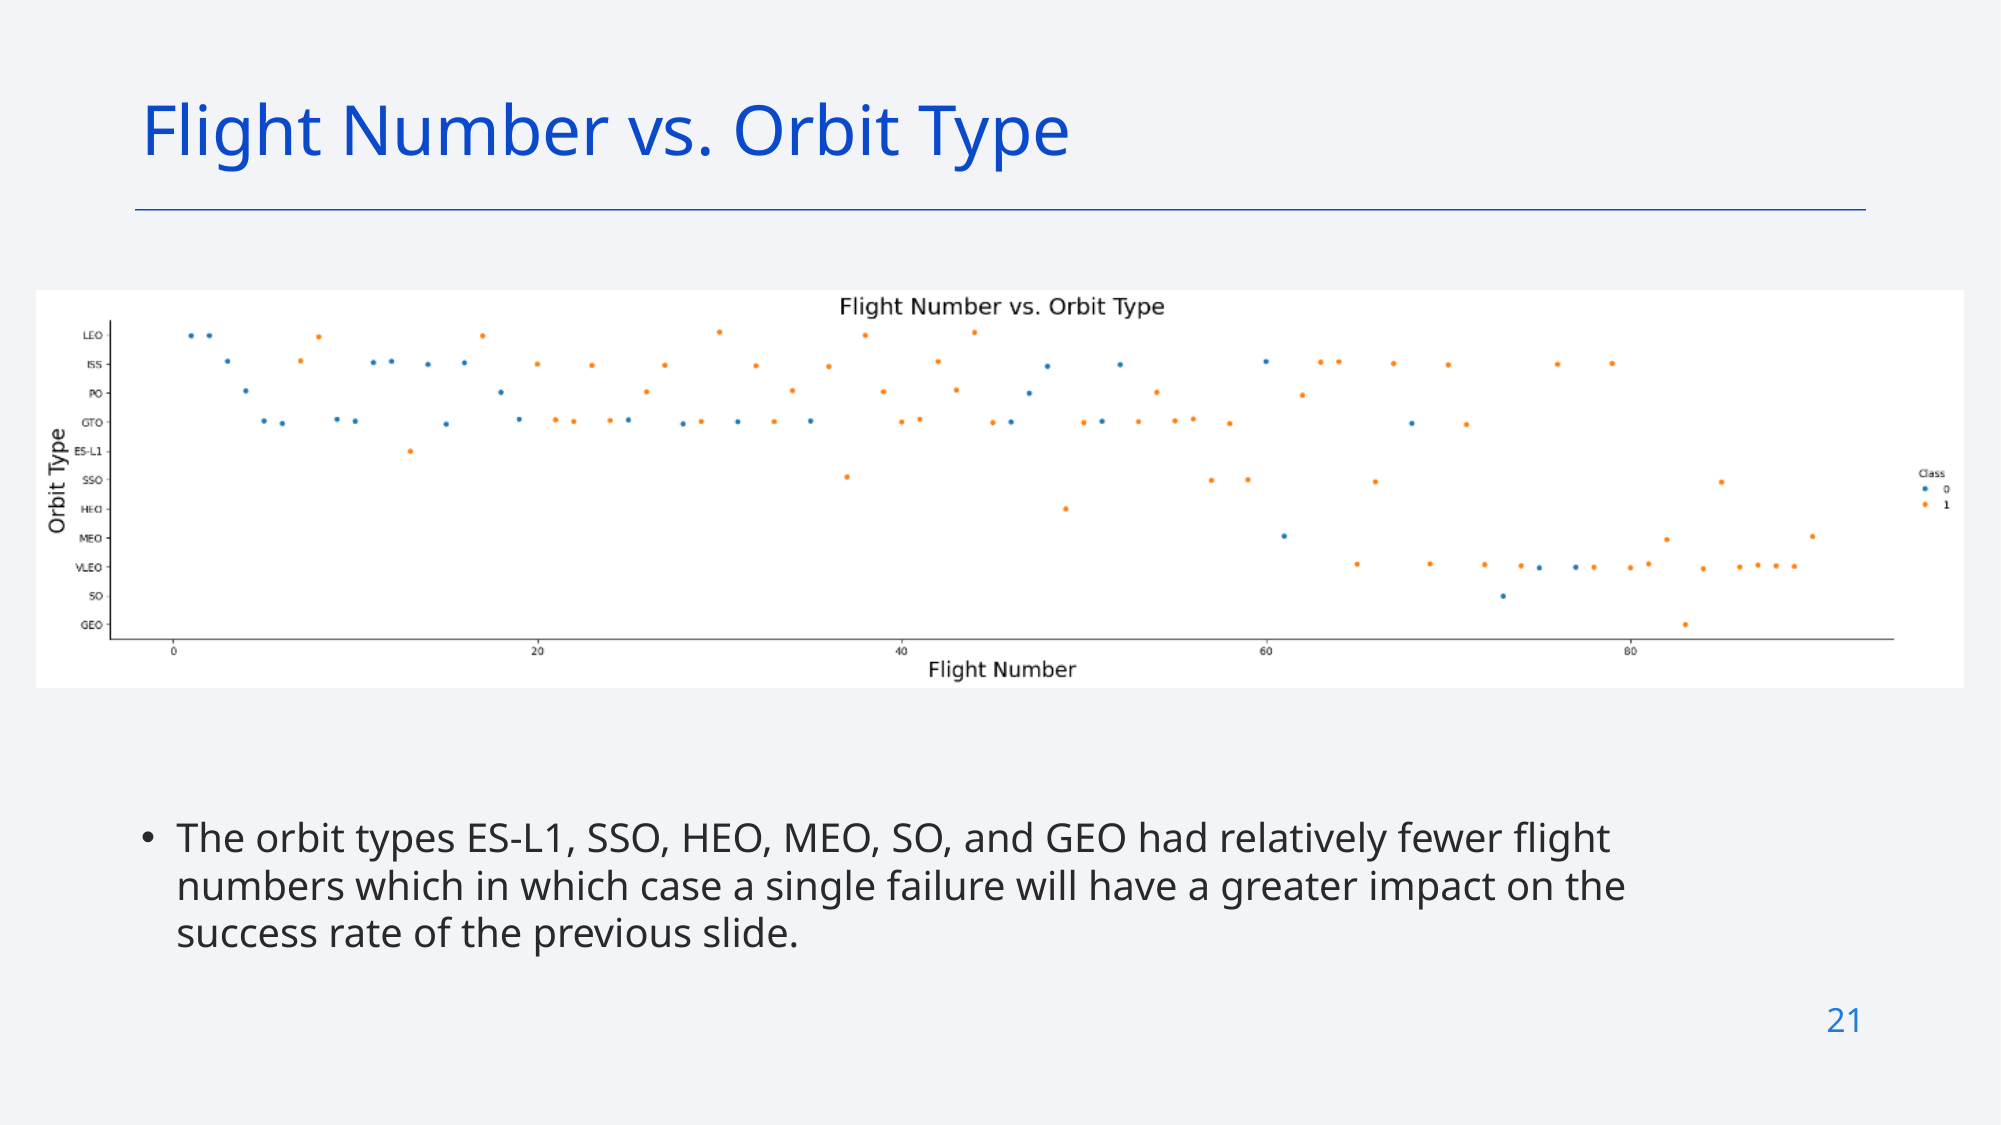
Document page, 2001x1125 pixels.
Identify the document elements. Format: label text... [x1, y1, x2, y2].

text_box Flight Number vs. Orbit Type [126, 88, 1852, 179]
slide_number 21 [1429, 988, 1880, 1055]
picture [0, 0, 2001, 1125]
list The orbit types ES-L1, SSO, HEO, MEO, SO, and GEO had relatively fewer flight numbers which in which case a single failure will have a greater impact on the success rate of the previous slide. [126, 805, 1783, 965]
